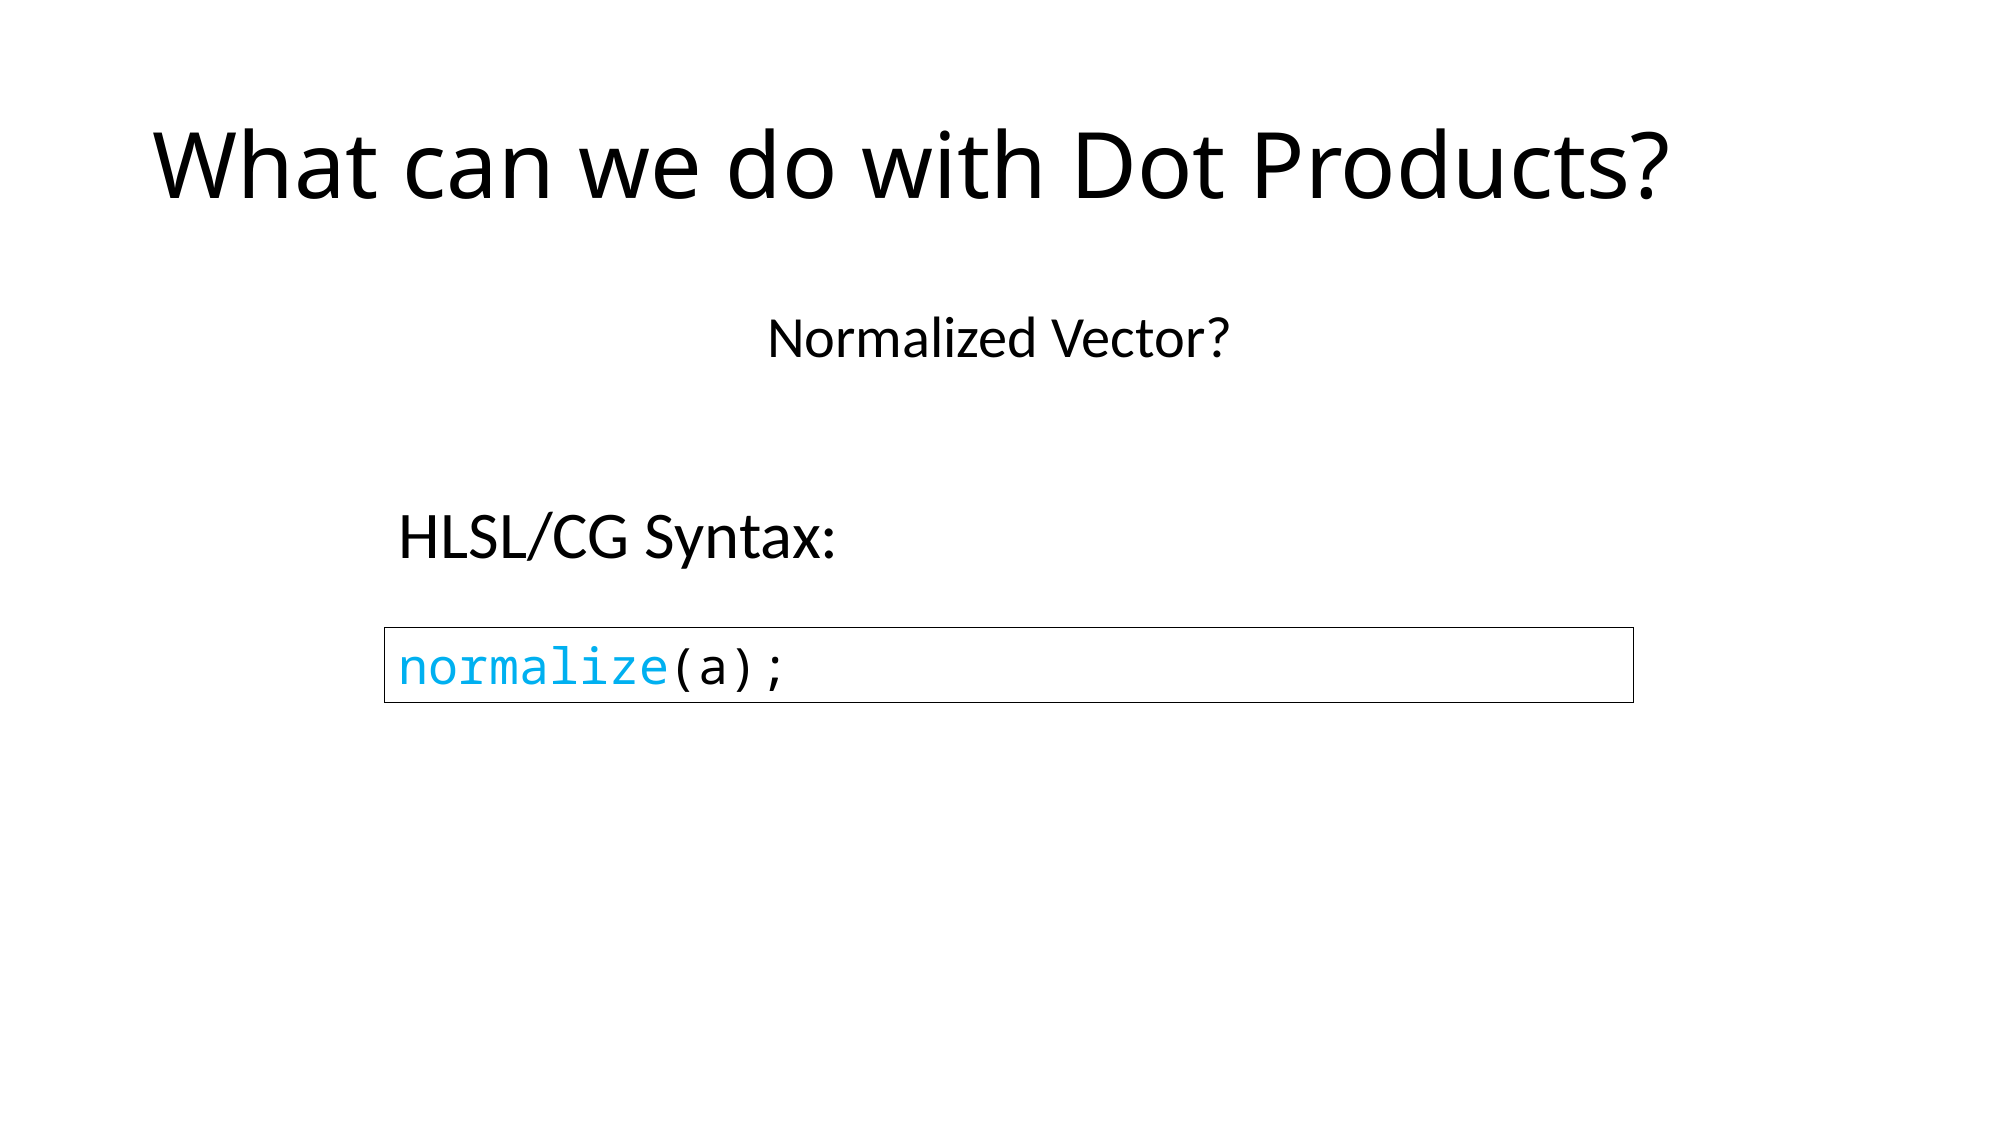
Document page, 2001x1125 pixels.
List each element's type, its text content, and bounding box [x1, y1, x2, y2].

title What can we do with Dot Products? [137, 59, 1863, 278]
text_box normalize(a); [384, 627, 1634, 703]
text_box HLSL/CG Syntax: [384, 484, 1390, 579]
list Normalized Vector? [137, 299, 1863, 1014]
